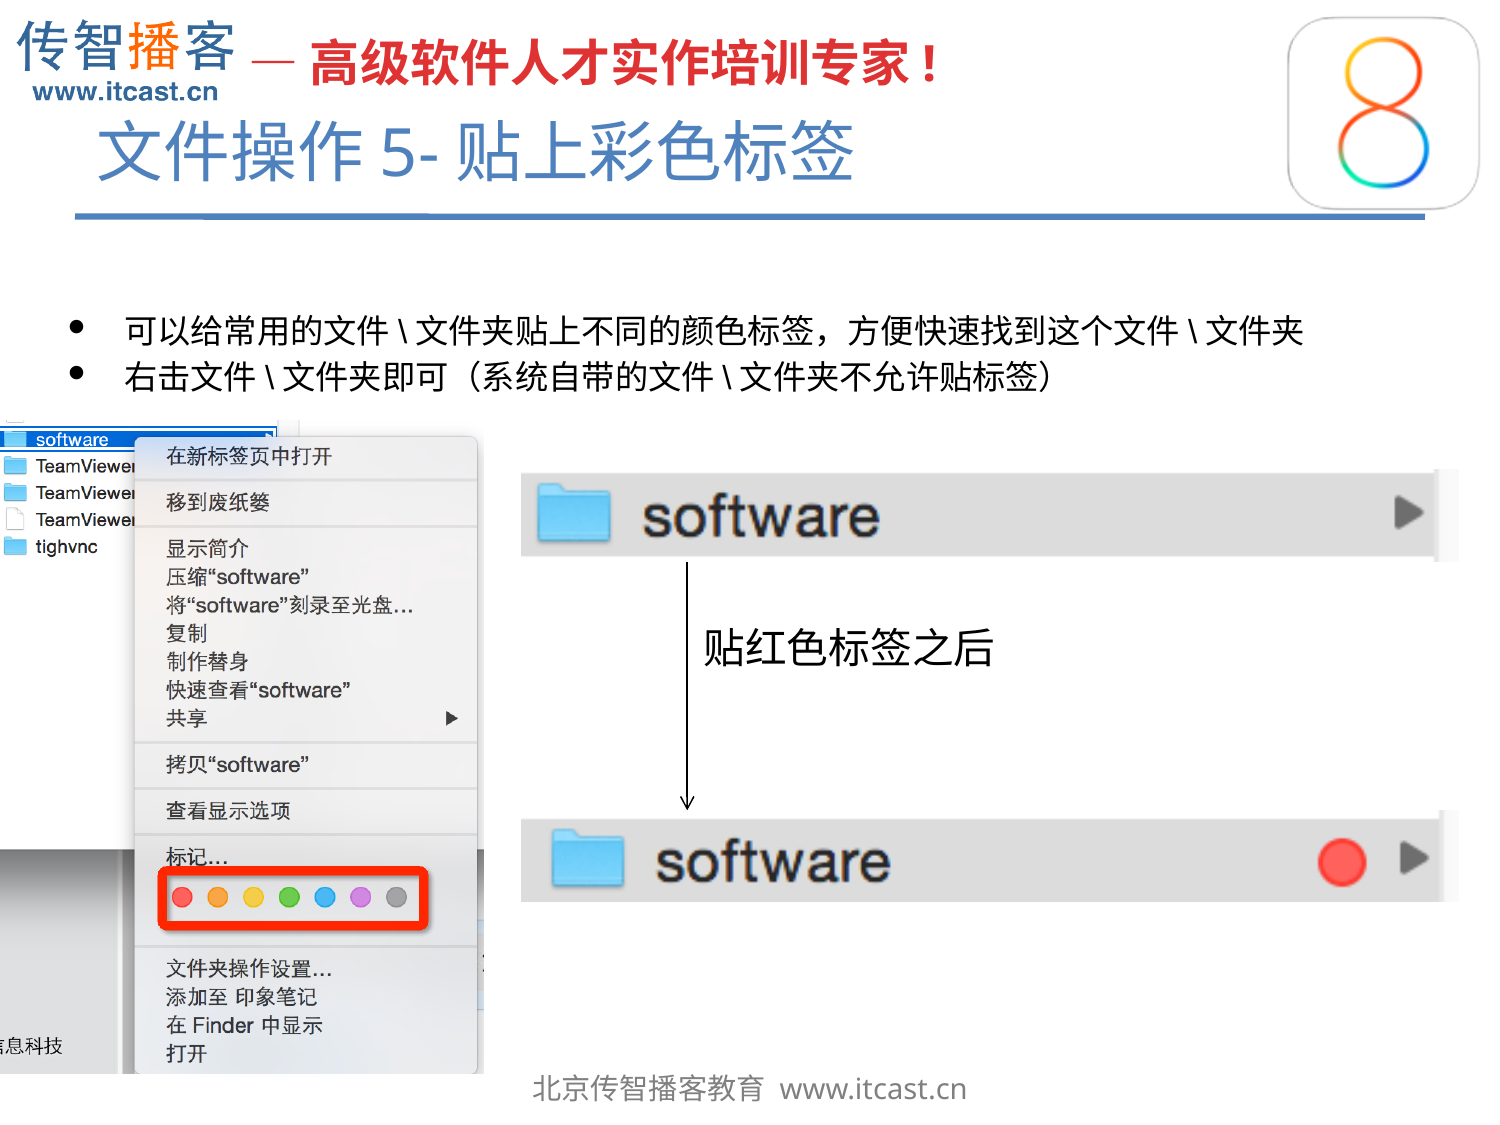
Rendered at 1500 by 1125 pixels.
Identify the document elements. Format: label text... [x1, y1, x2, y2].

picture [521, 809, 1460, 903]
picture [16, 19, 234, 101]
picture [1270, 0, 1497, 227]
picture [0, 420, 484, 1075]
title 文件操作5-贴上彩色标签 [81, 102, 1416, 238]
text_box 贴红色标签之后 [694, 614, 1011, 680]
text_box 可以给常用的文件\文件夹贴上不同的颜色标签，方便快速找到这个文件\文件夹 右击文件\文件夹即可（系统自带的文件\文件夹不允许贴标签） [53, 302, 1412, 421]
picture [521, 468, 1460, 563]
